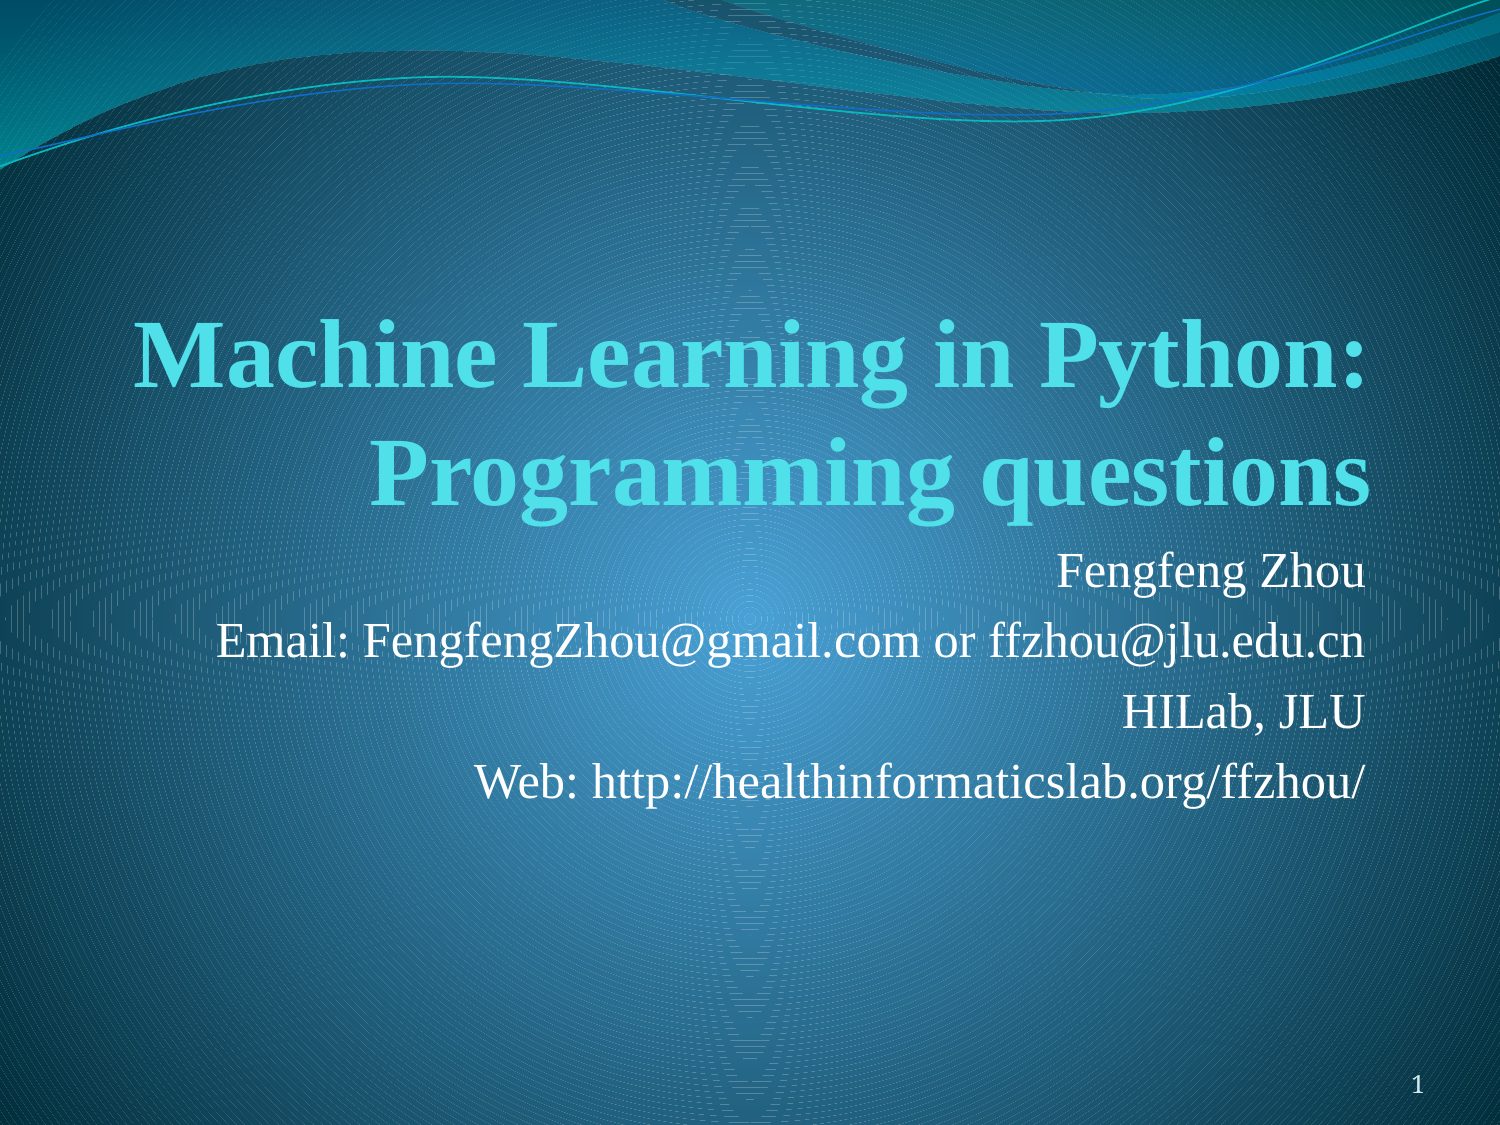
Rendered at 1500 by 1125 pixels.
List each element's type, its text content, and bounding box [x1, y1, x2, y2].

title Machine Learning in Python: Programming questions [87, 224, 1376, 525]
slide_number 1 [1299, 1042, 1425, 1103]
subtitle Fengfeng Zhou Email: FengfengZhou@gmail.com or ffzhou@jlu.edu.cn HILab, JLU Web: http://healthinformaticslab.org/ffzhou/ [87, 529, 1376, 818]
